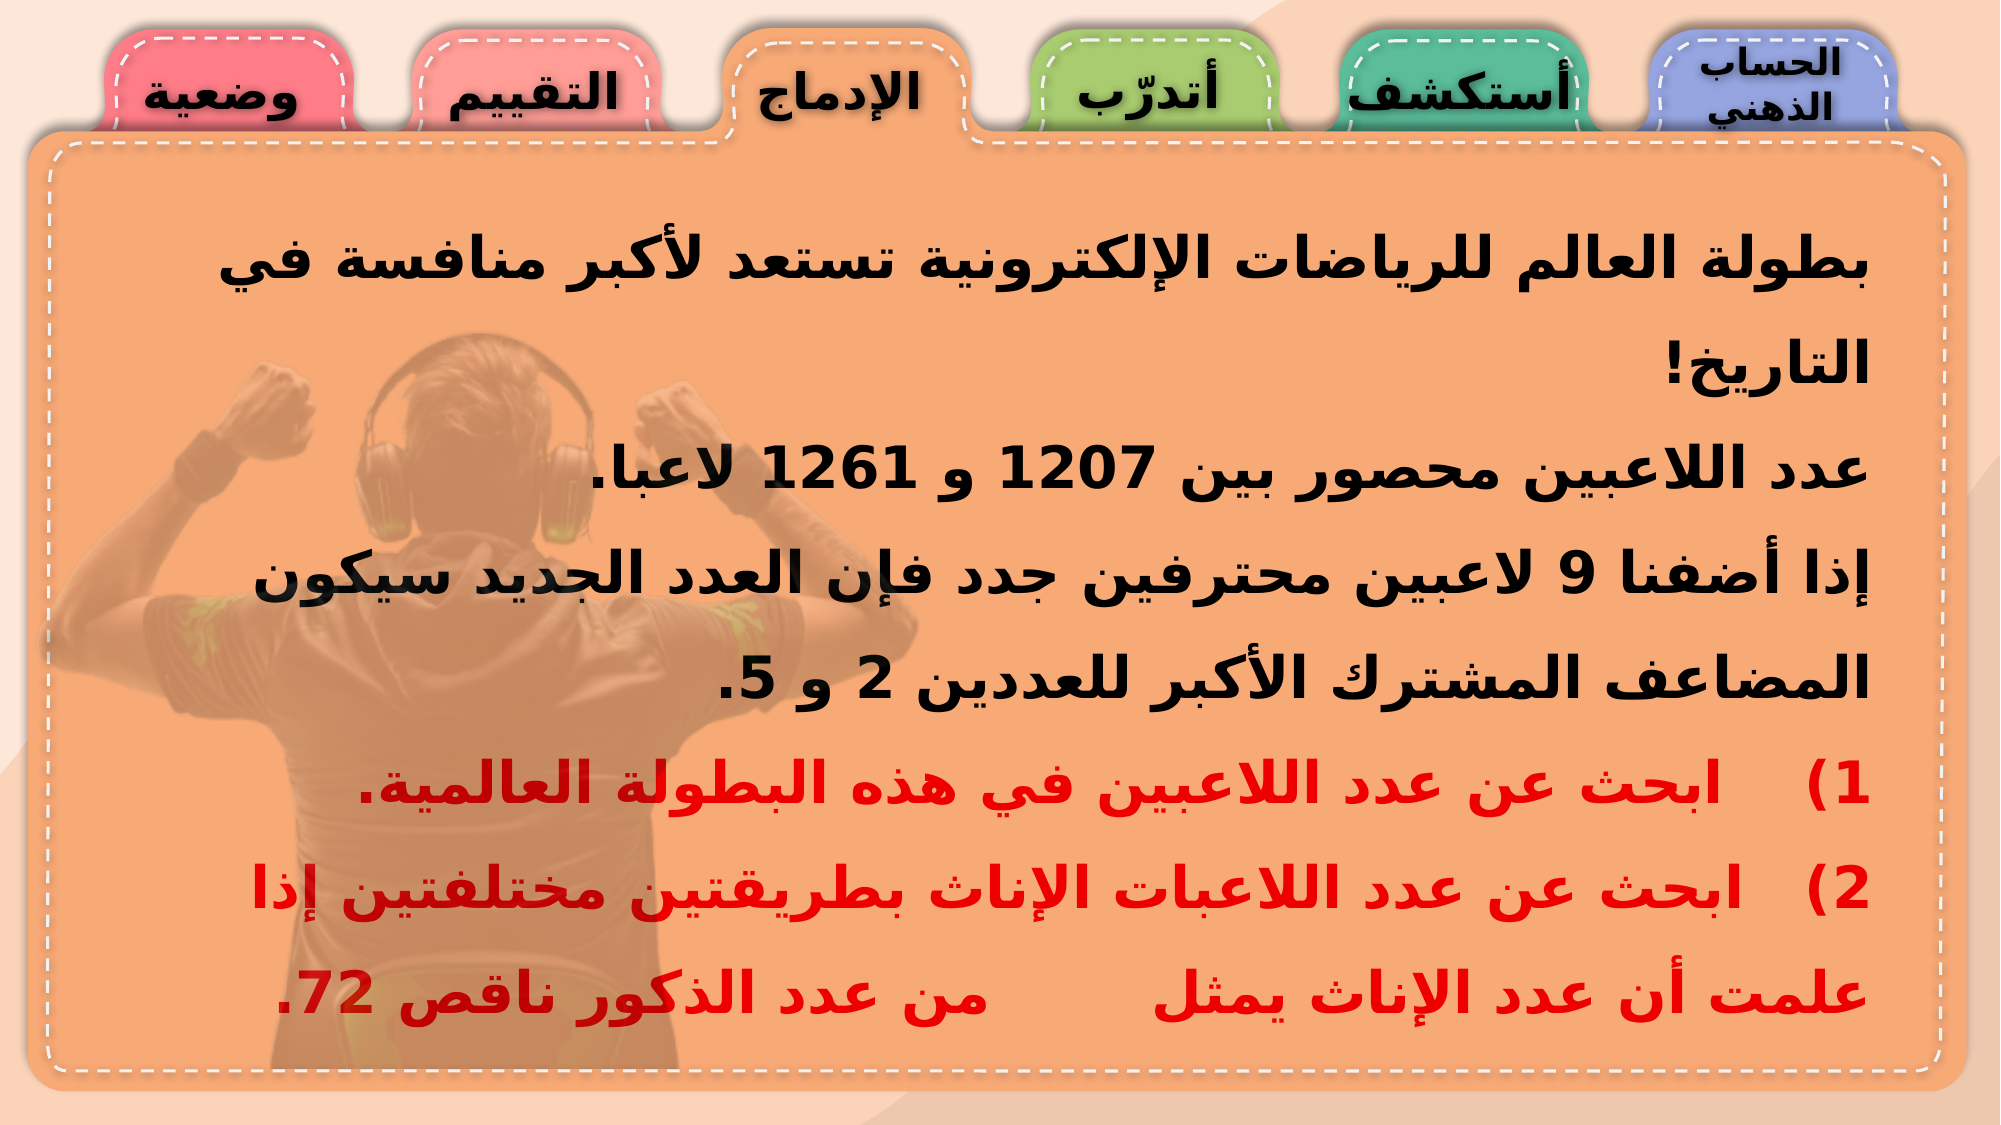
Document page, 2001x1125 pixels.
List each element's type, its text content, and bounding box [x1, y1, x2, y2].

text_box أتدرّب [1014, 45, 1284, 132]
text_box وضعية [87, 46, 357, 133]
text_box أستكشف [1325, 46, 1595, 133]
picture [0, 197, 1039, 1070]
text_box الإدماج [705, 46, 974, 133]
text_box الحساب الذهني [1636, 39, 1905, 126]
text_box التقييم [399, 46, 669, 133]
